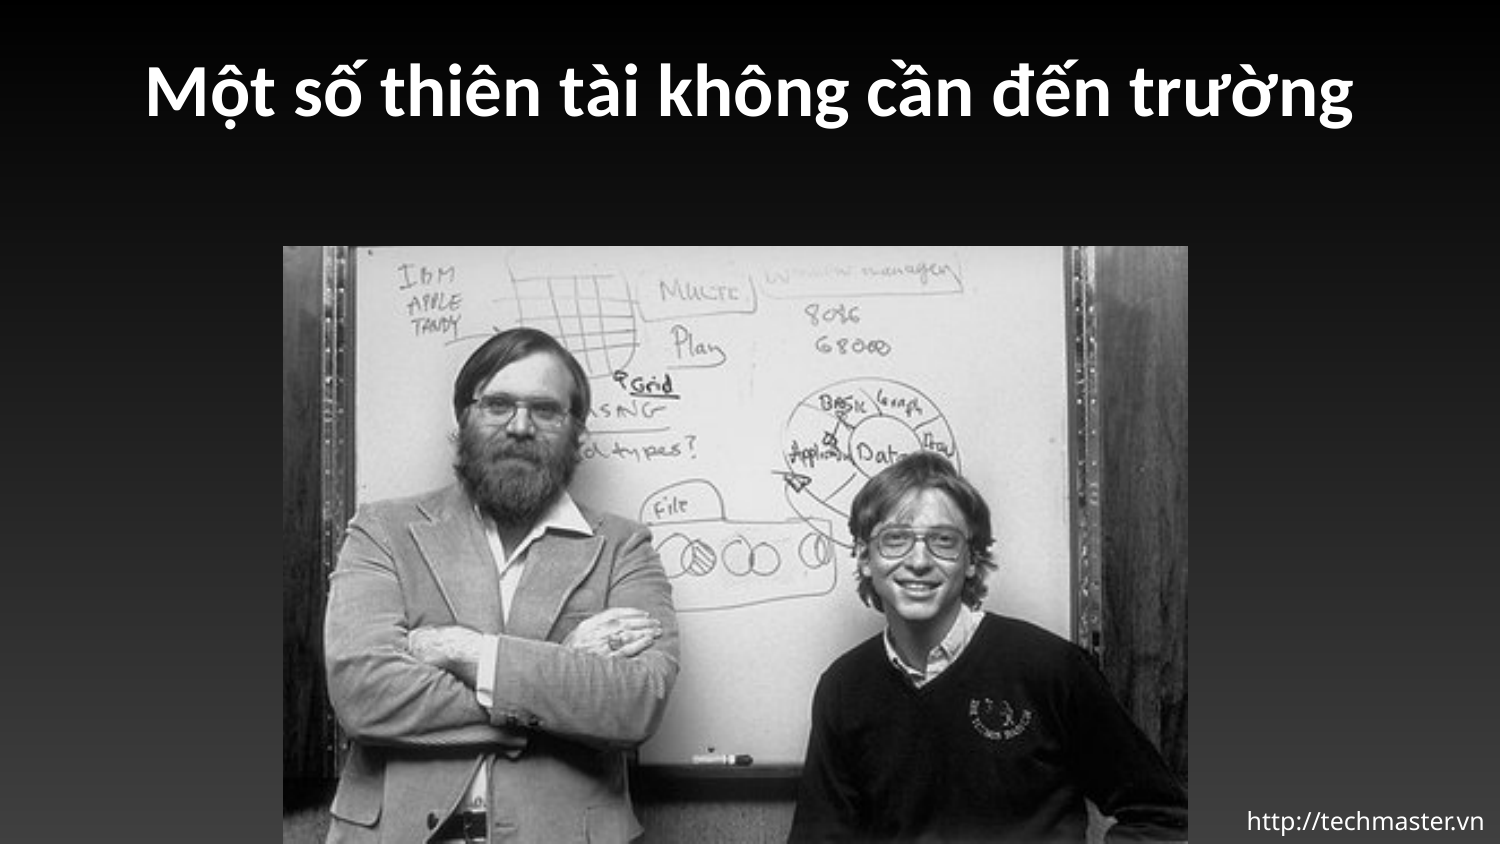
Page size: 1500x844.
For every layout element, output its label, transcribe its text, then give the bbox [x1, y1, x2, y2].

text_box Một số thiên tài không cần đến trường [37, 34, 1463, 140]
picture [282, 246, 1188, 844]
